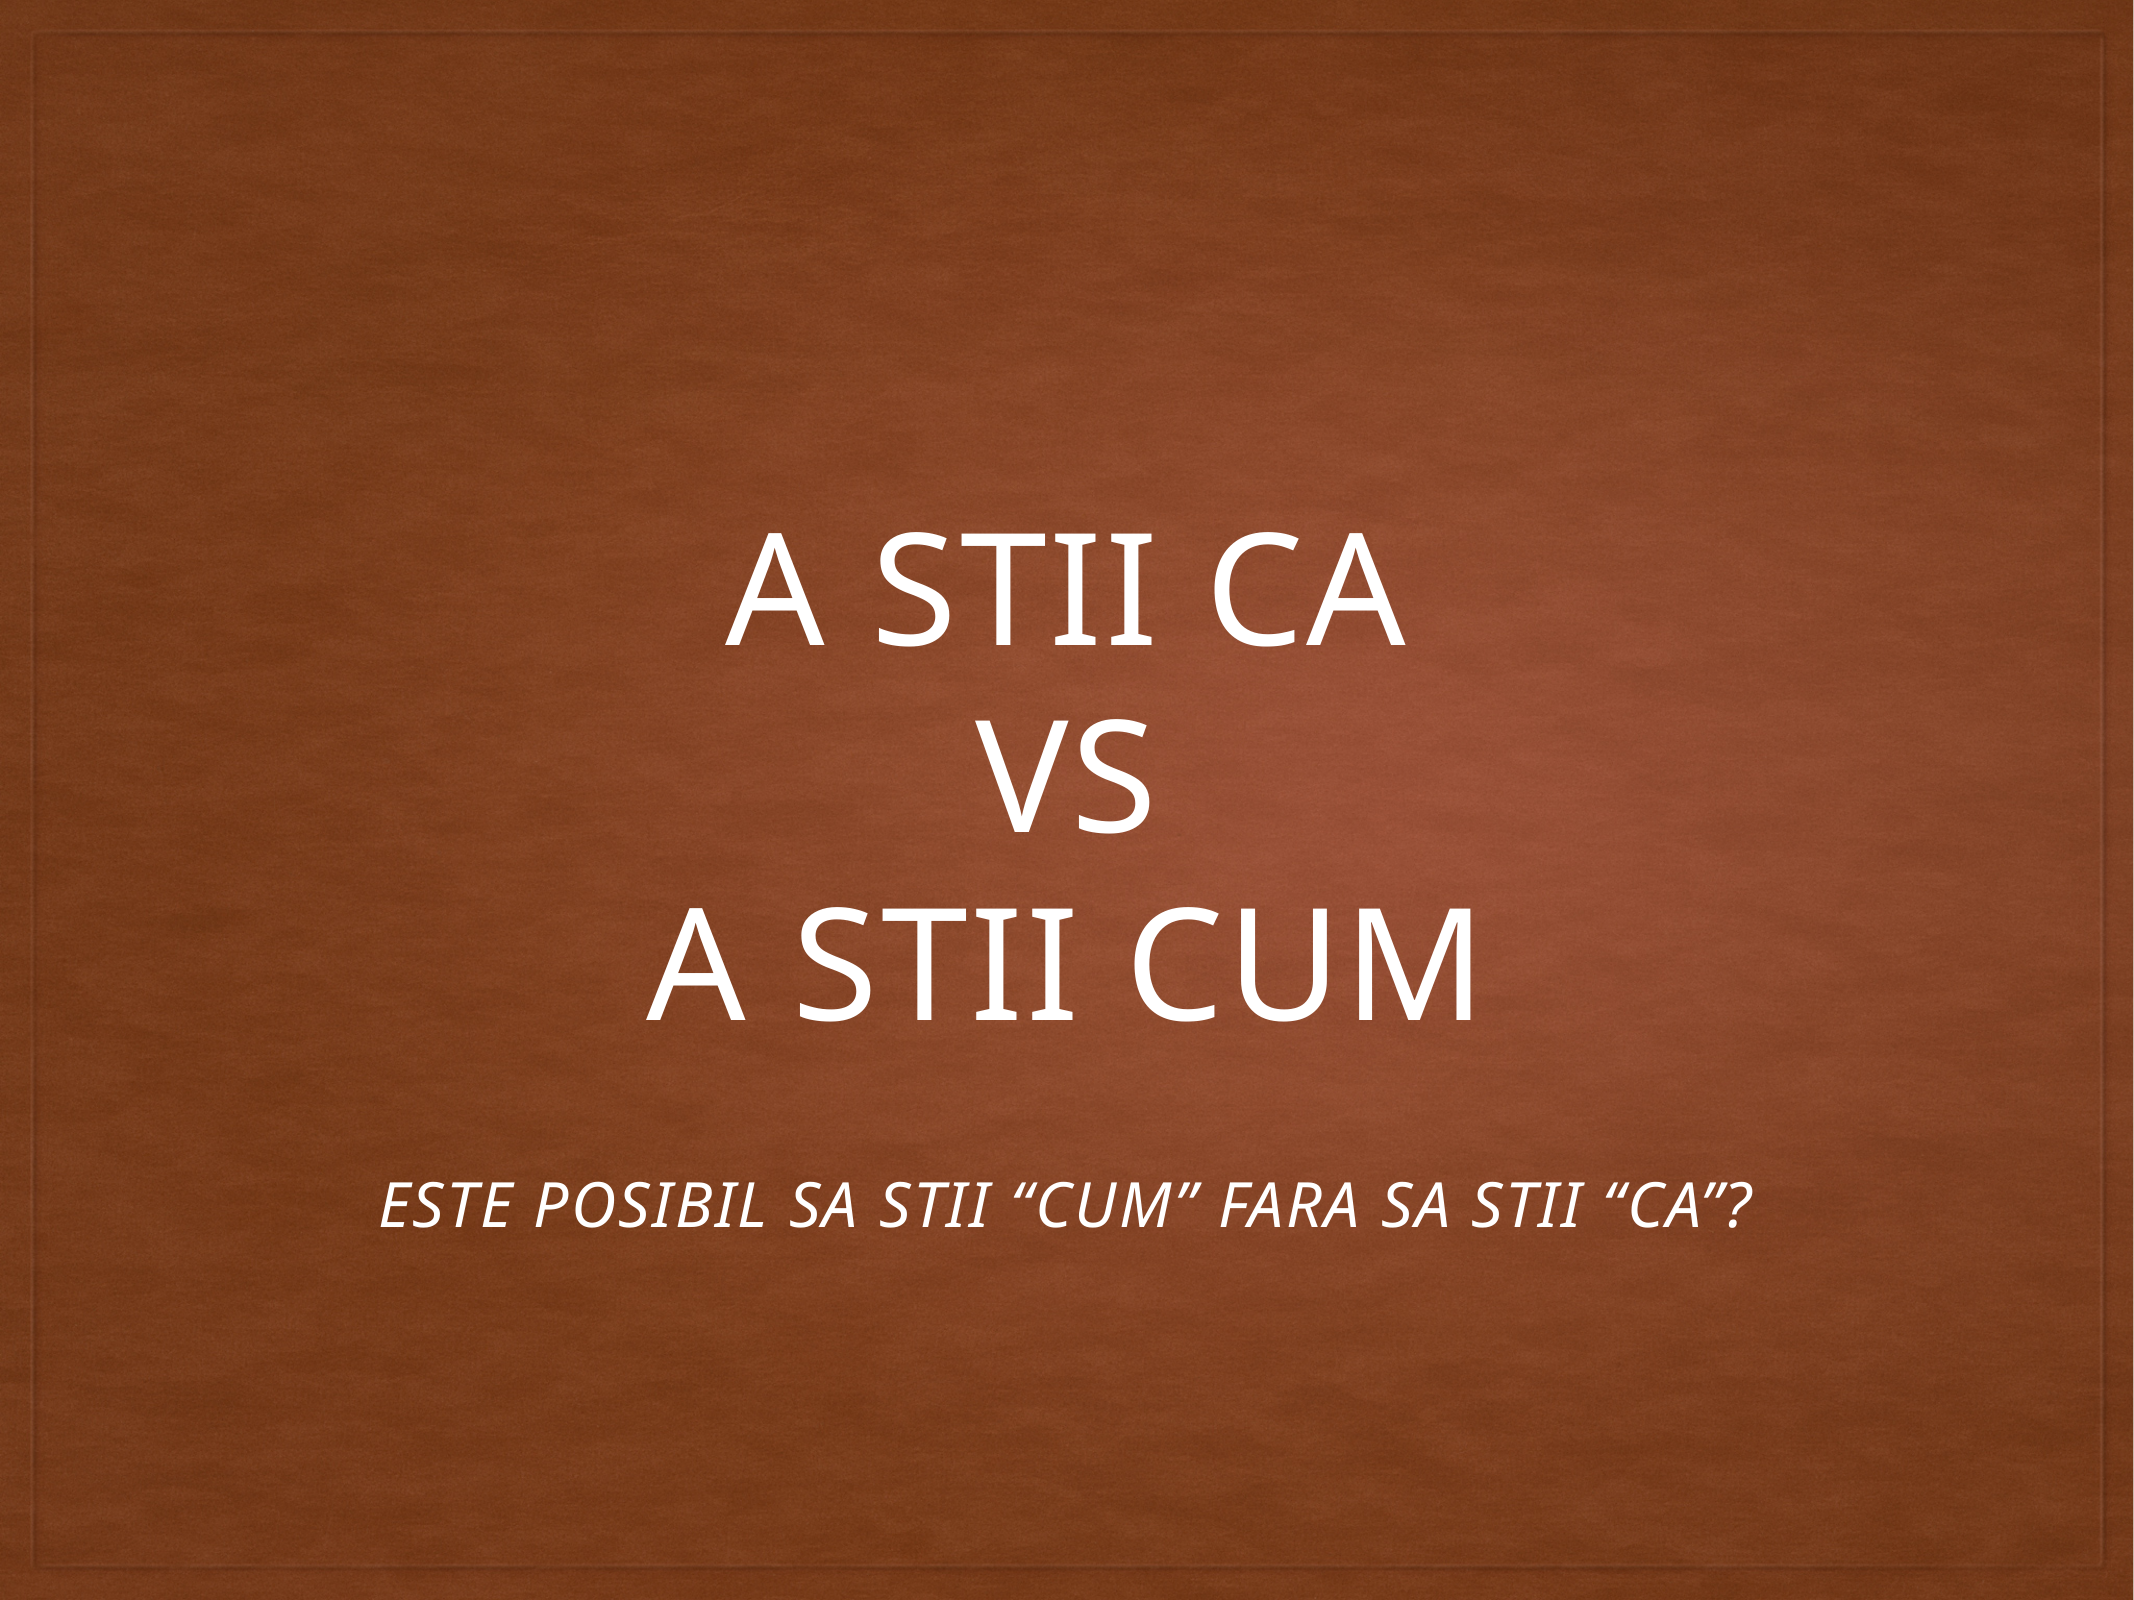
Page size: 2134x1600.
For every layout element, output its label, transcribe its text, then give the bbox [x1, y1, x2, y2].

subtitle Este posibil sa stii “cum” fara sa stii “ca”? [109, 955, 2024, 1249]
title A stii ca Vs A stii cum [109, 480, 2024, 955]
picture [0, 0, 2134, 1600]
